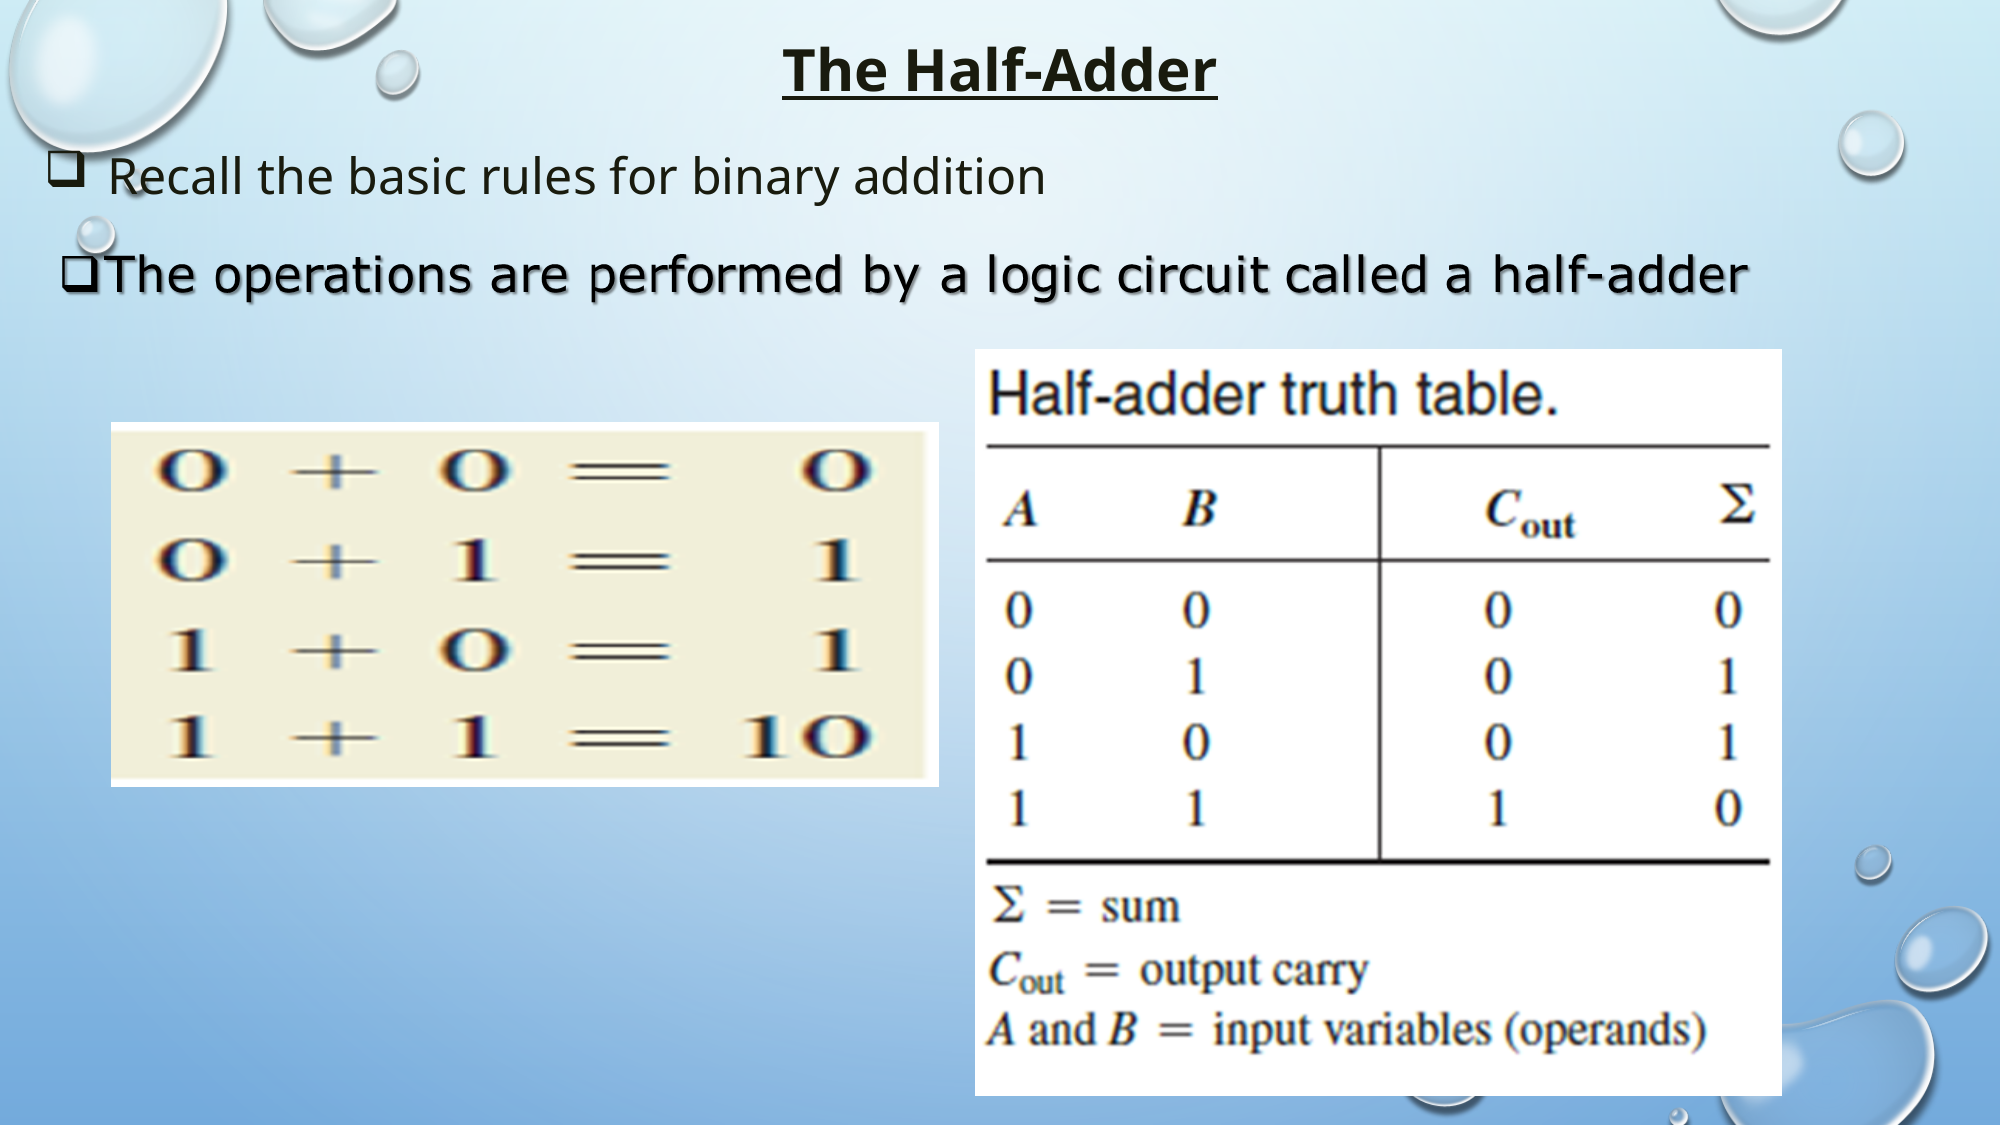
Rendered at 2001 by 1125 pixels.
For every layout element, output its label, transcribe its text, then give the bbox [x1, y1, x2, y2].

picture [0, 0, 2000, 1125]
title The Half-Adder [149, 26, 1851, 119]
list Recall the basic rules for binary addition [29, 141, 1971, 1073]
